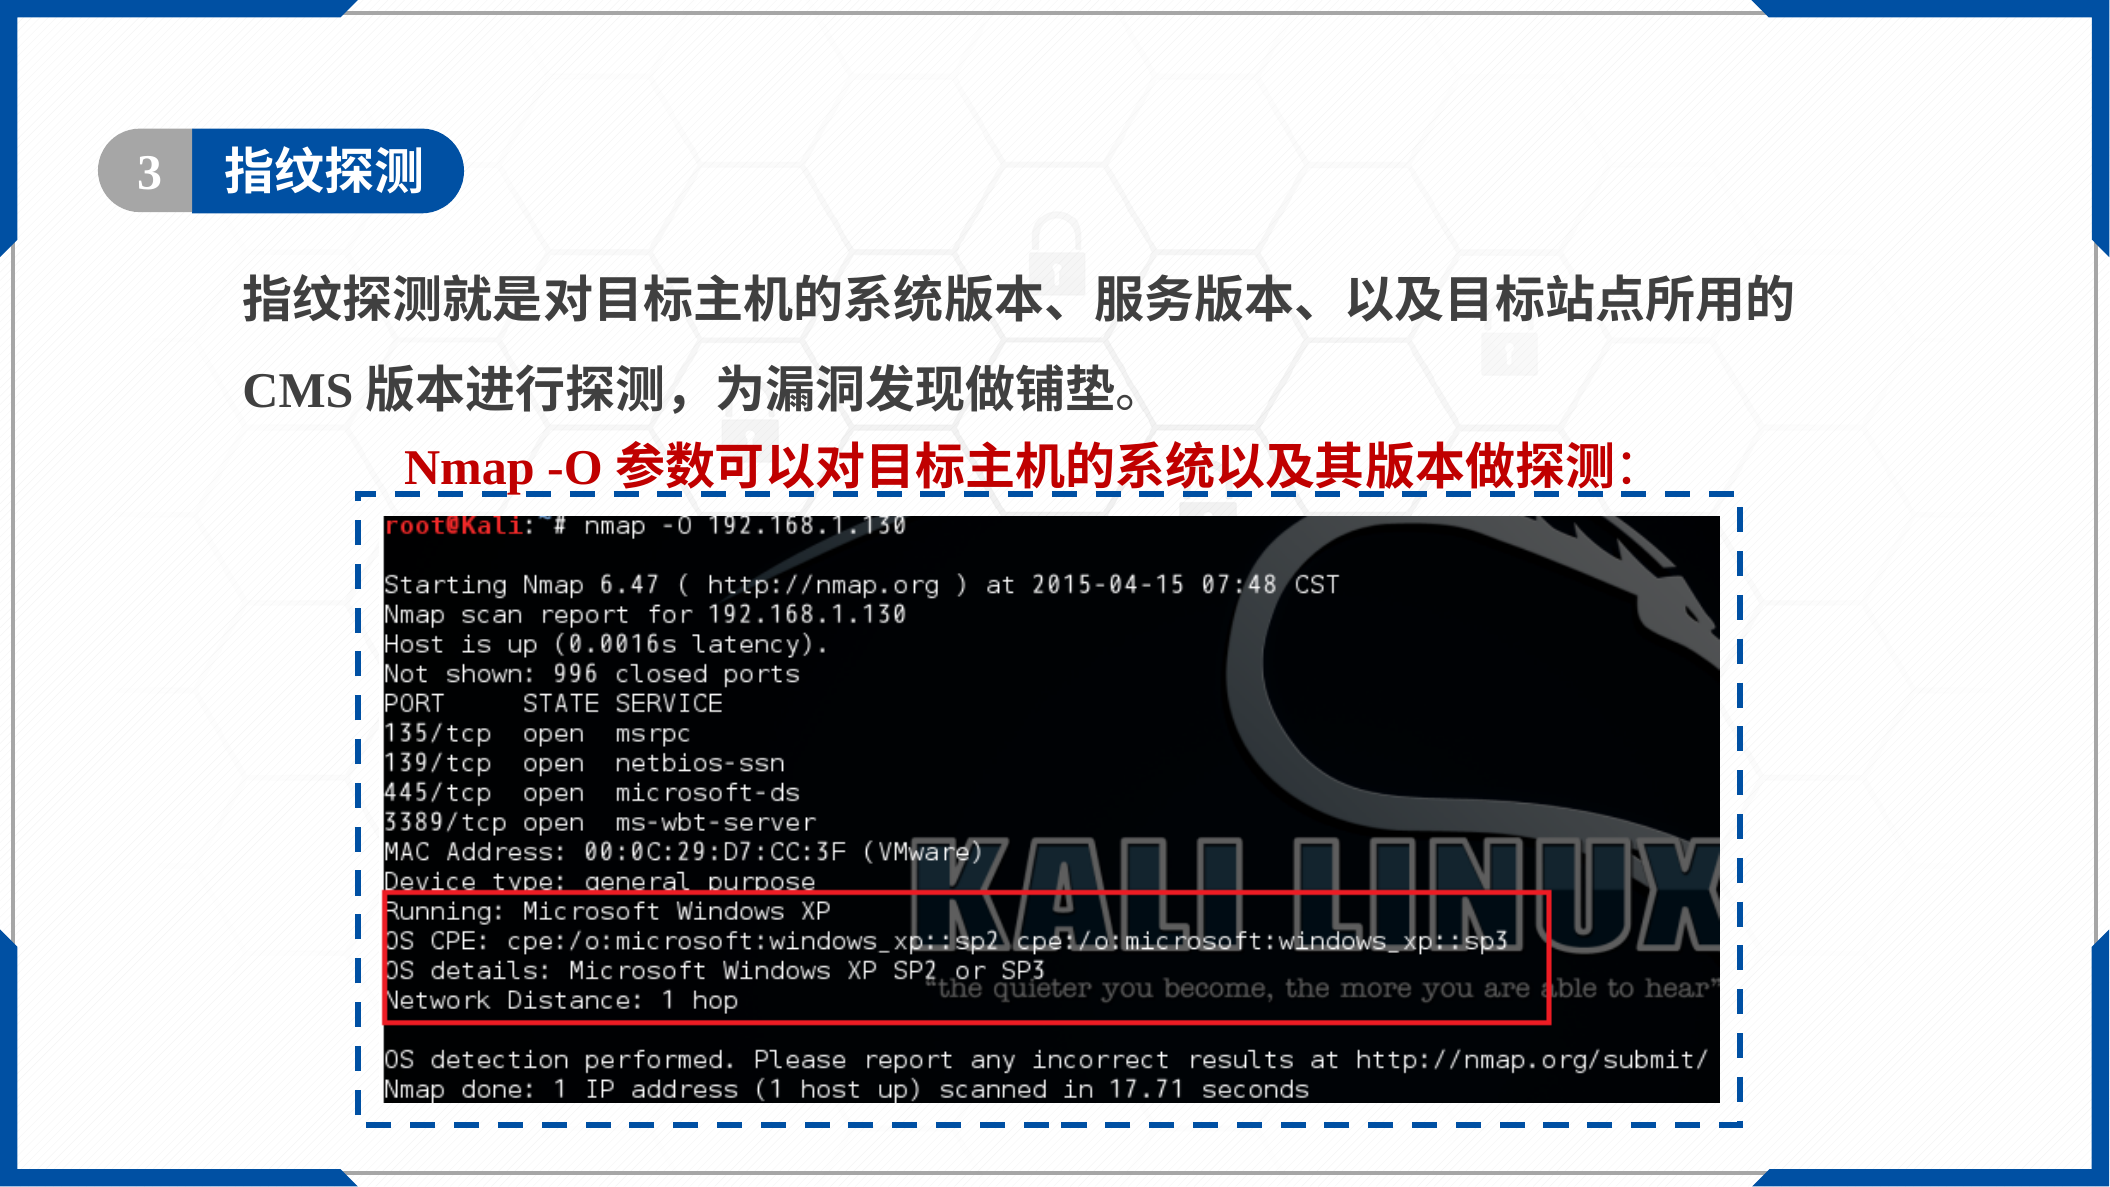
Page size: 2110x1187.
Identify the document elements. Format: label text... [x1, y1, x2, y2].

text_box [97, 128, 465, 214]
picture [80, 0, 2029, 1187]
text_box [357, 494, 1740, 1125]
text_box 指纹探测就是对目标主机的系统版本、服务版本、以及目标站点所用的CMS版本进行探测，为漏洞发现做铺垫。 [227, 229, 1823, 425]
text_box Nmap -O参数可以对目标主机的系统以及其版本做探测： [389, 396, 1680, 494]
